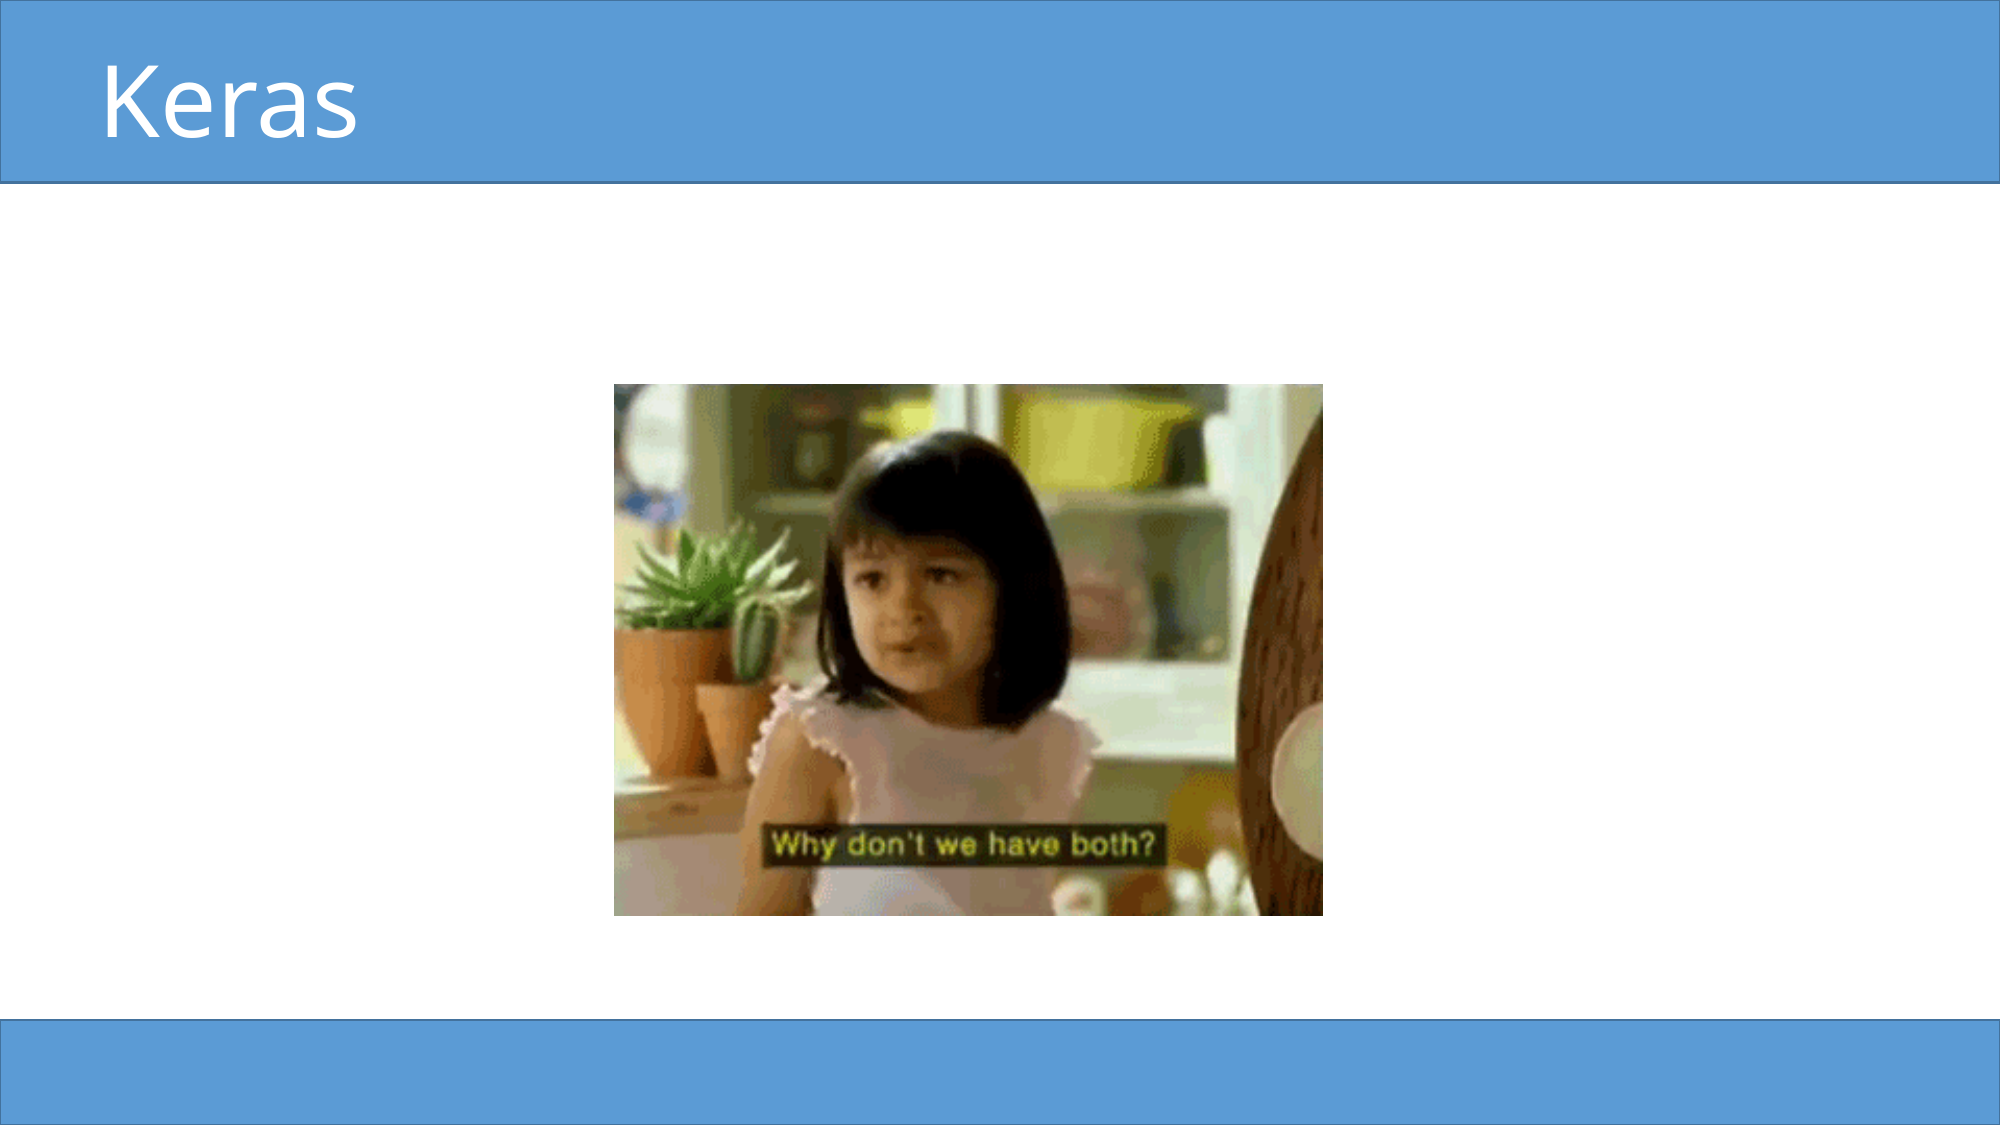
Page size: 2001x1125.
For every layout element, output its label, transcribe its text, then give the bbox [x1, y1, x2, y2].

text_box [0, 1019, 2000, 1125]
title Keras [83, 65, 1809, 146]
picture [614, 384, 1323, 916]
text_box [0, 0, 2000, 184]
